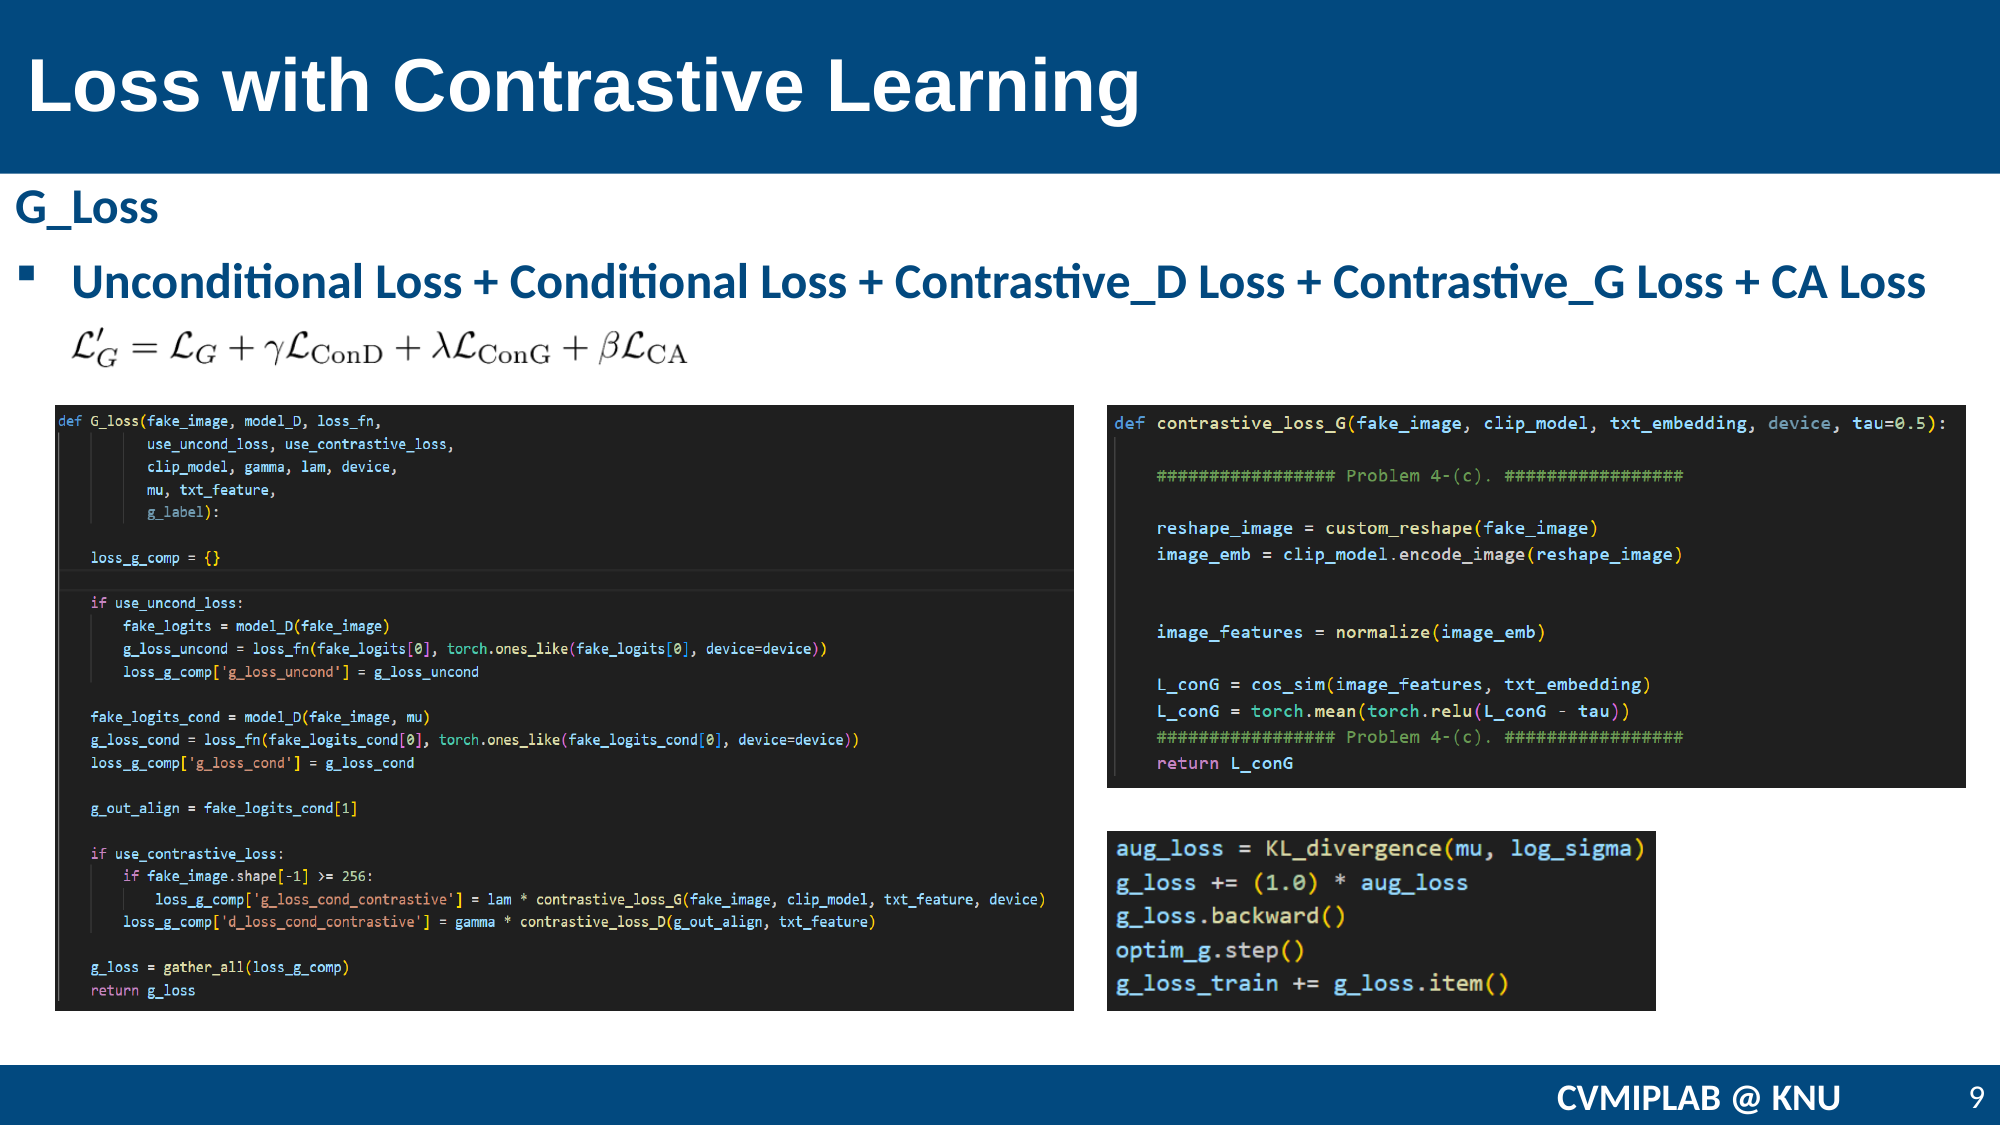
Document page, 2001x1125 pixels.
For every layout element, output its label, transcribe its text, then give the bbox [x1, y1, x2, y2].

picture [1107, 831, 1656, 1011]
picture [1107, 405, 1966, 788]
title Loss with Contrastive Learning [12, 12, 1988, 162]
picture [55, 307, 711, 400]
footer CVMIPLAB @ KNU [1489, 1066, 1909, 1125]
text_box G_Loss Unconditional Loss + Conditional Loss + Contrastive_D Loss + Contrastive_G Loss + CA Loss [0, 173, 2000, 1066]
slide_number 9 [1909, 1066, 2000, 1125]
picture [55, 405, 1074, 1011]
